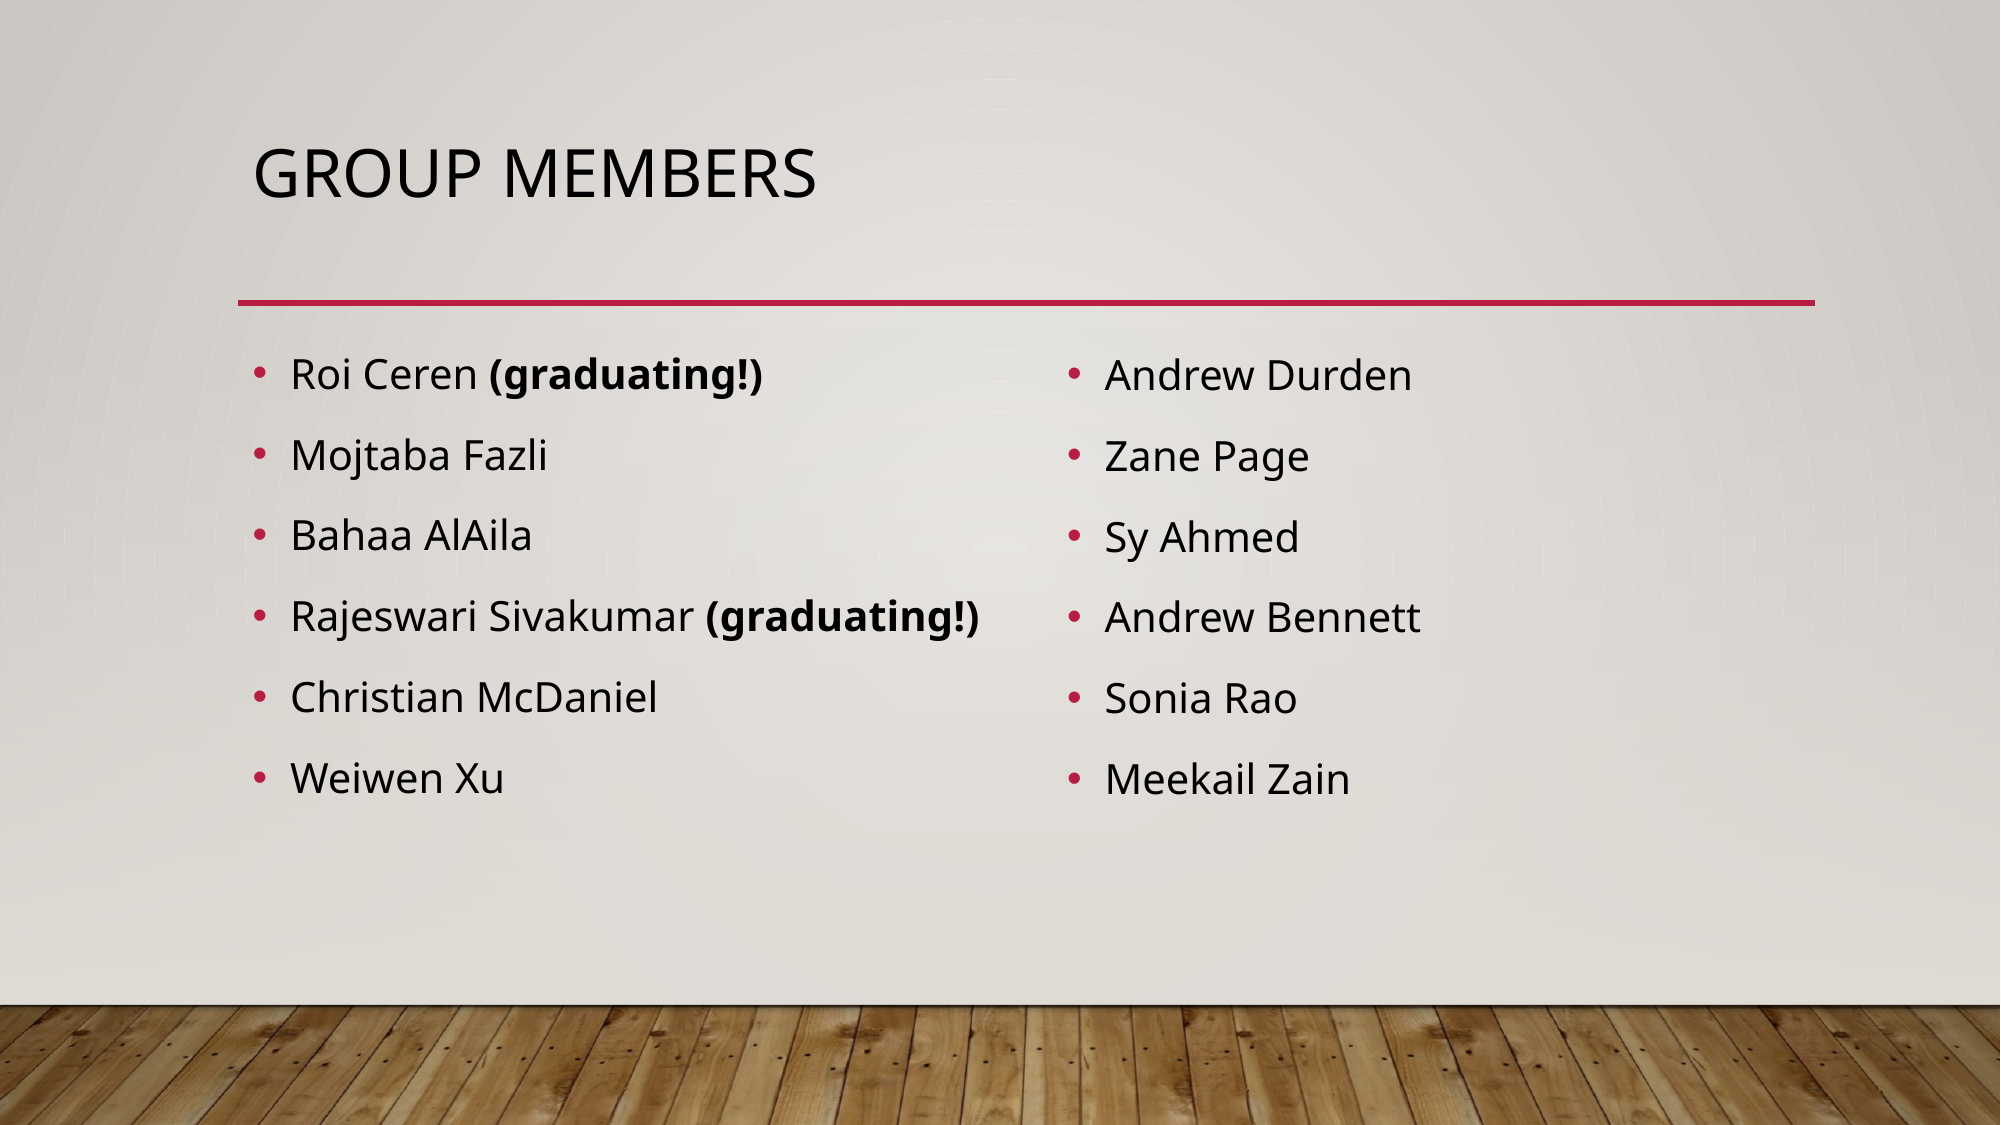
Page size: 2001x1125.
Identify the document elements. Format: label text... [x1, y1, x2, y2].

list Roi Ceren (graduating!) Mojtaba Fazli Bahaa AlAila Rajeswari Sivakumar (graduating!) Christian McDaniel Weiwen Xu [237, 329, 1000, 896]
title Group Members [237, 132, 1814, 306]
picture [0, 1005, 2000, 1125]
list Andrew Durden Zane Page Sy Ahmed Andrew Bennett Sonia Rao Meekail Zain [1052, 330, 1815, 896]
